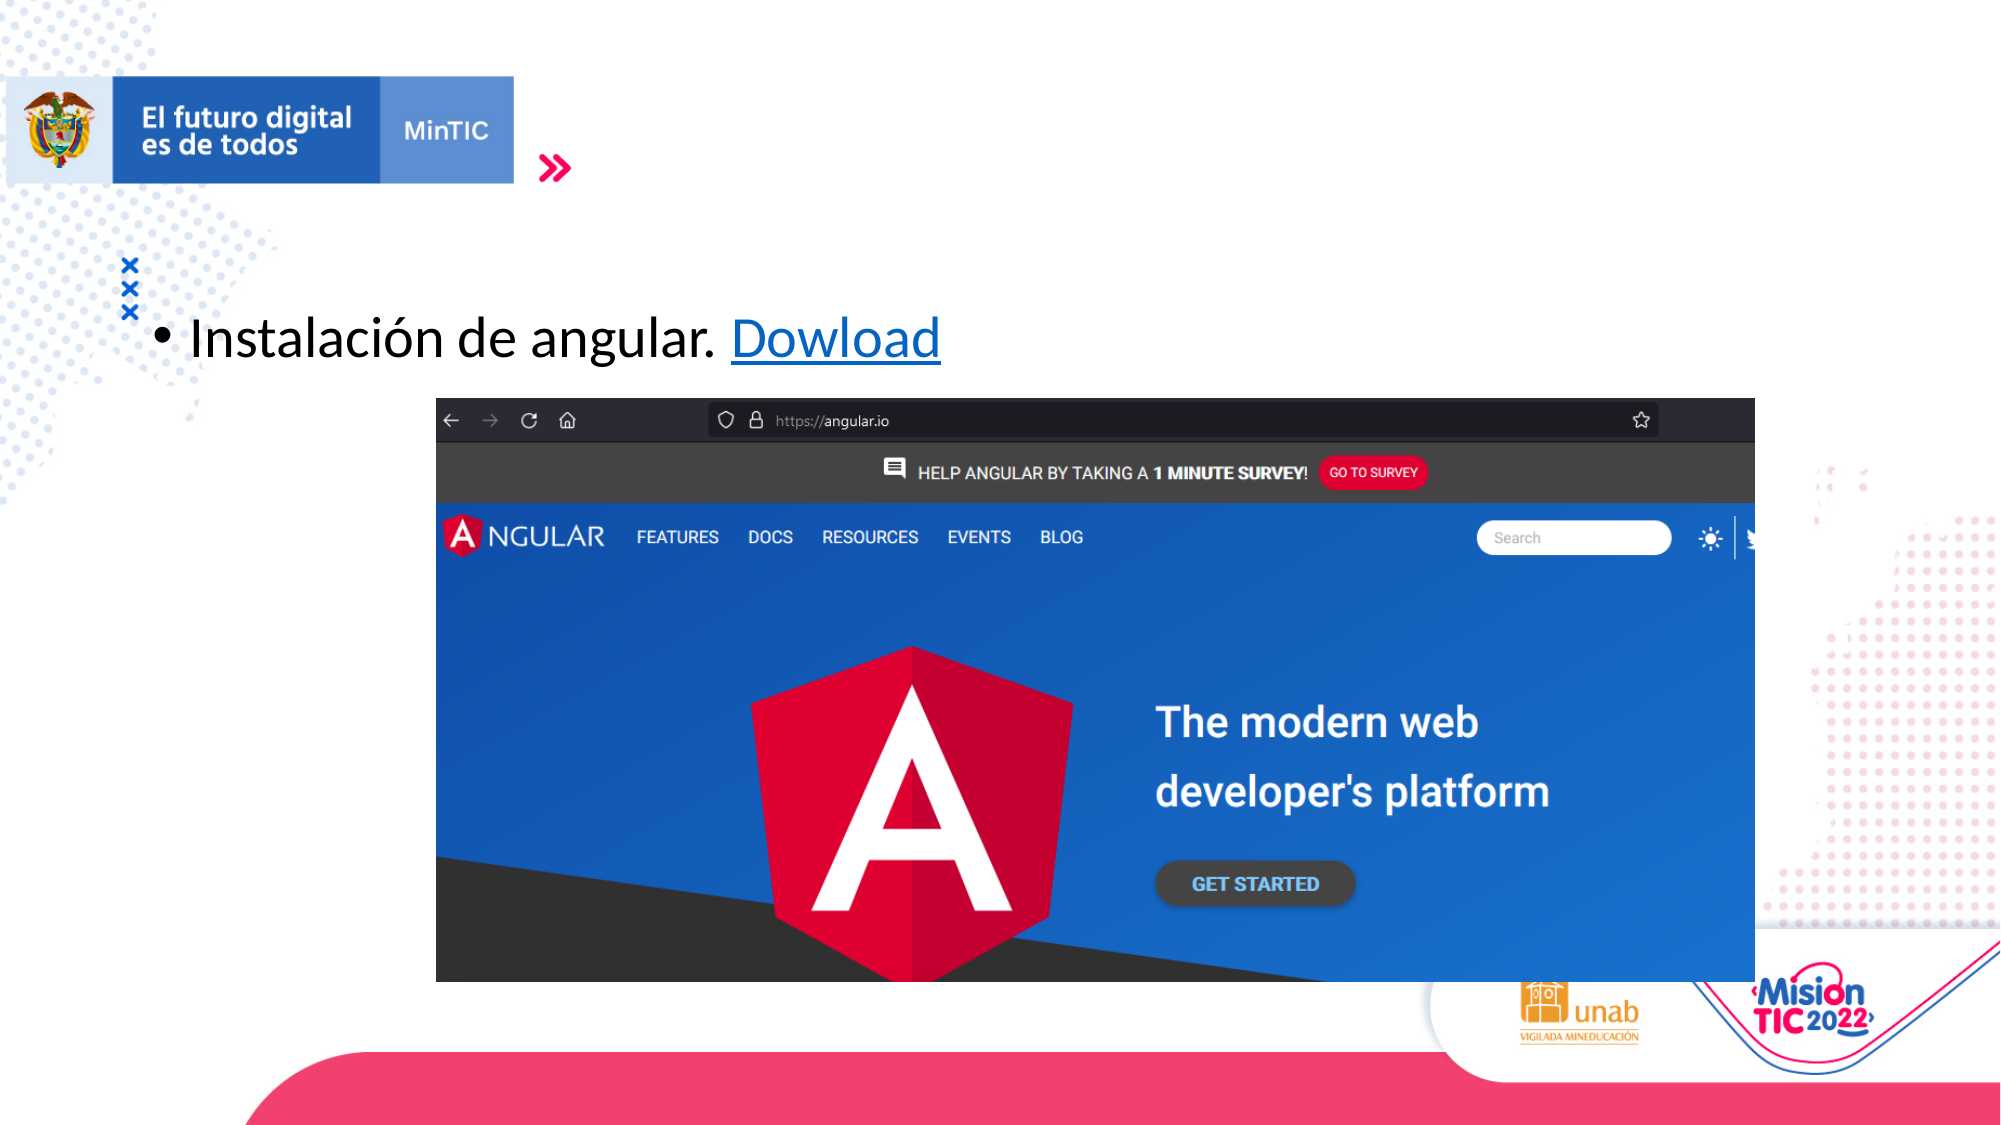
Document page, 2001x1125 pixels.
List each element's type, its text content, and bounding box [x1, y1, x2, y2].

list Instalación de angular. Dowload [137, 299, 1863, 1014]
picture [0, 0, 2001, 1125]
